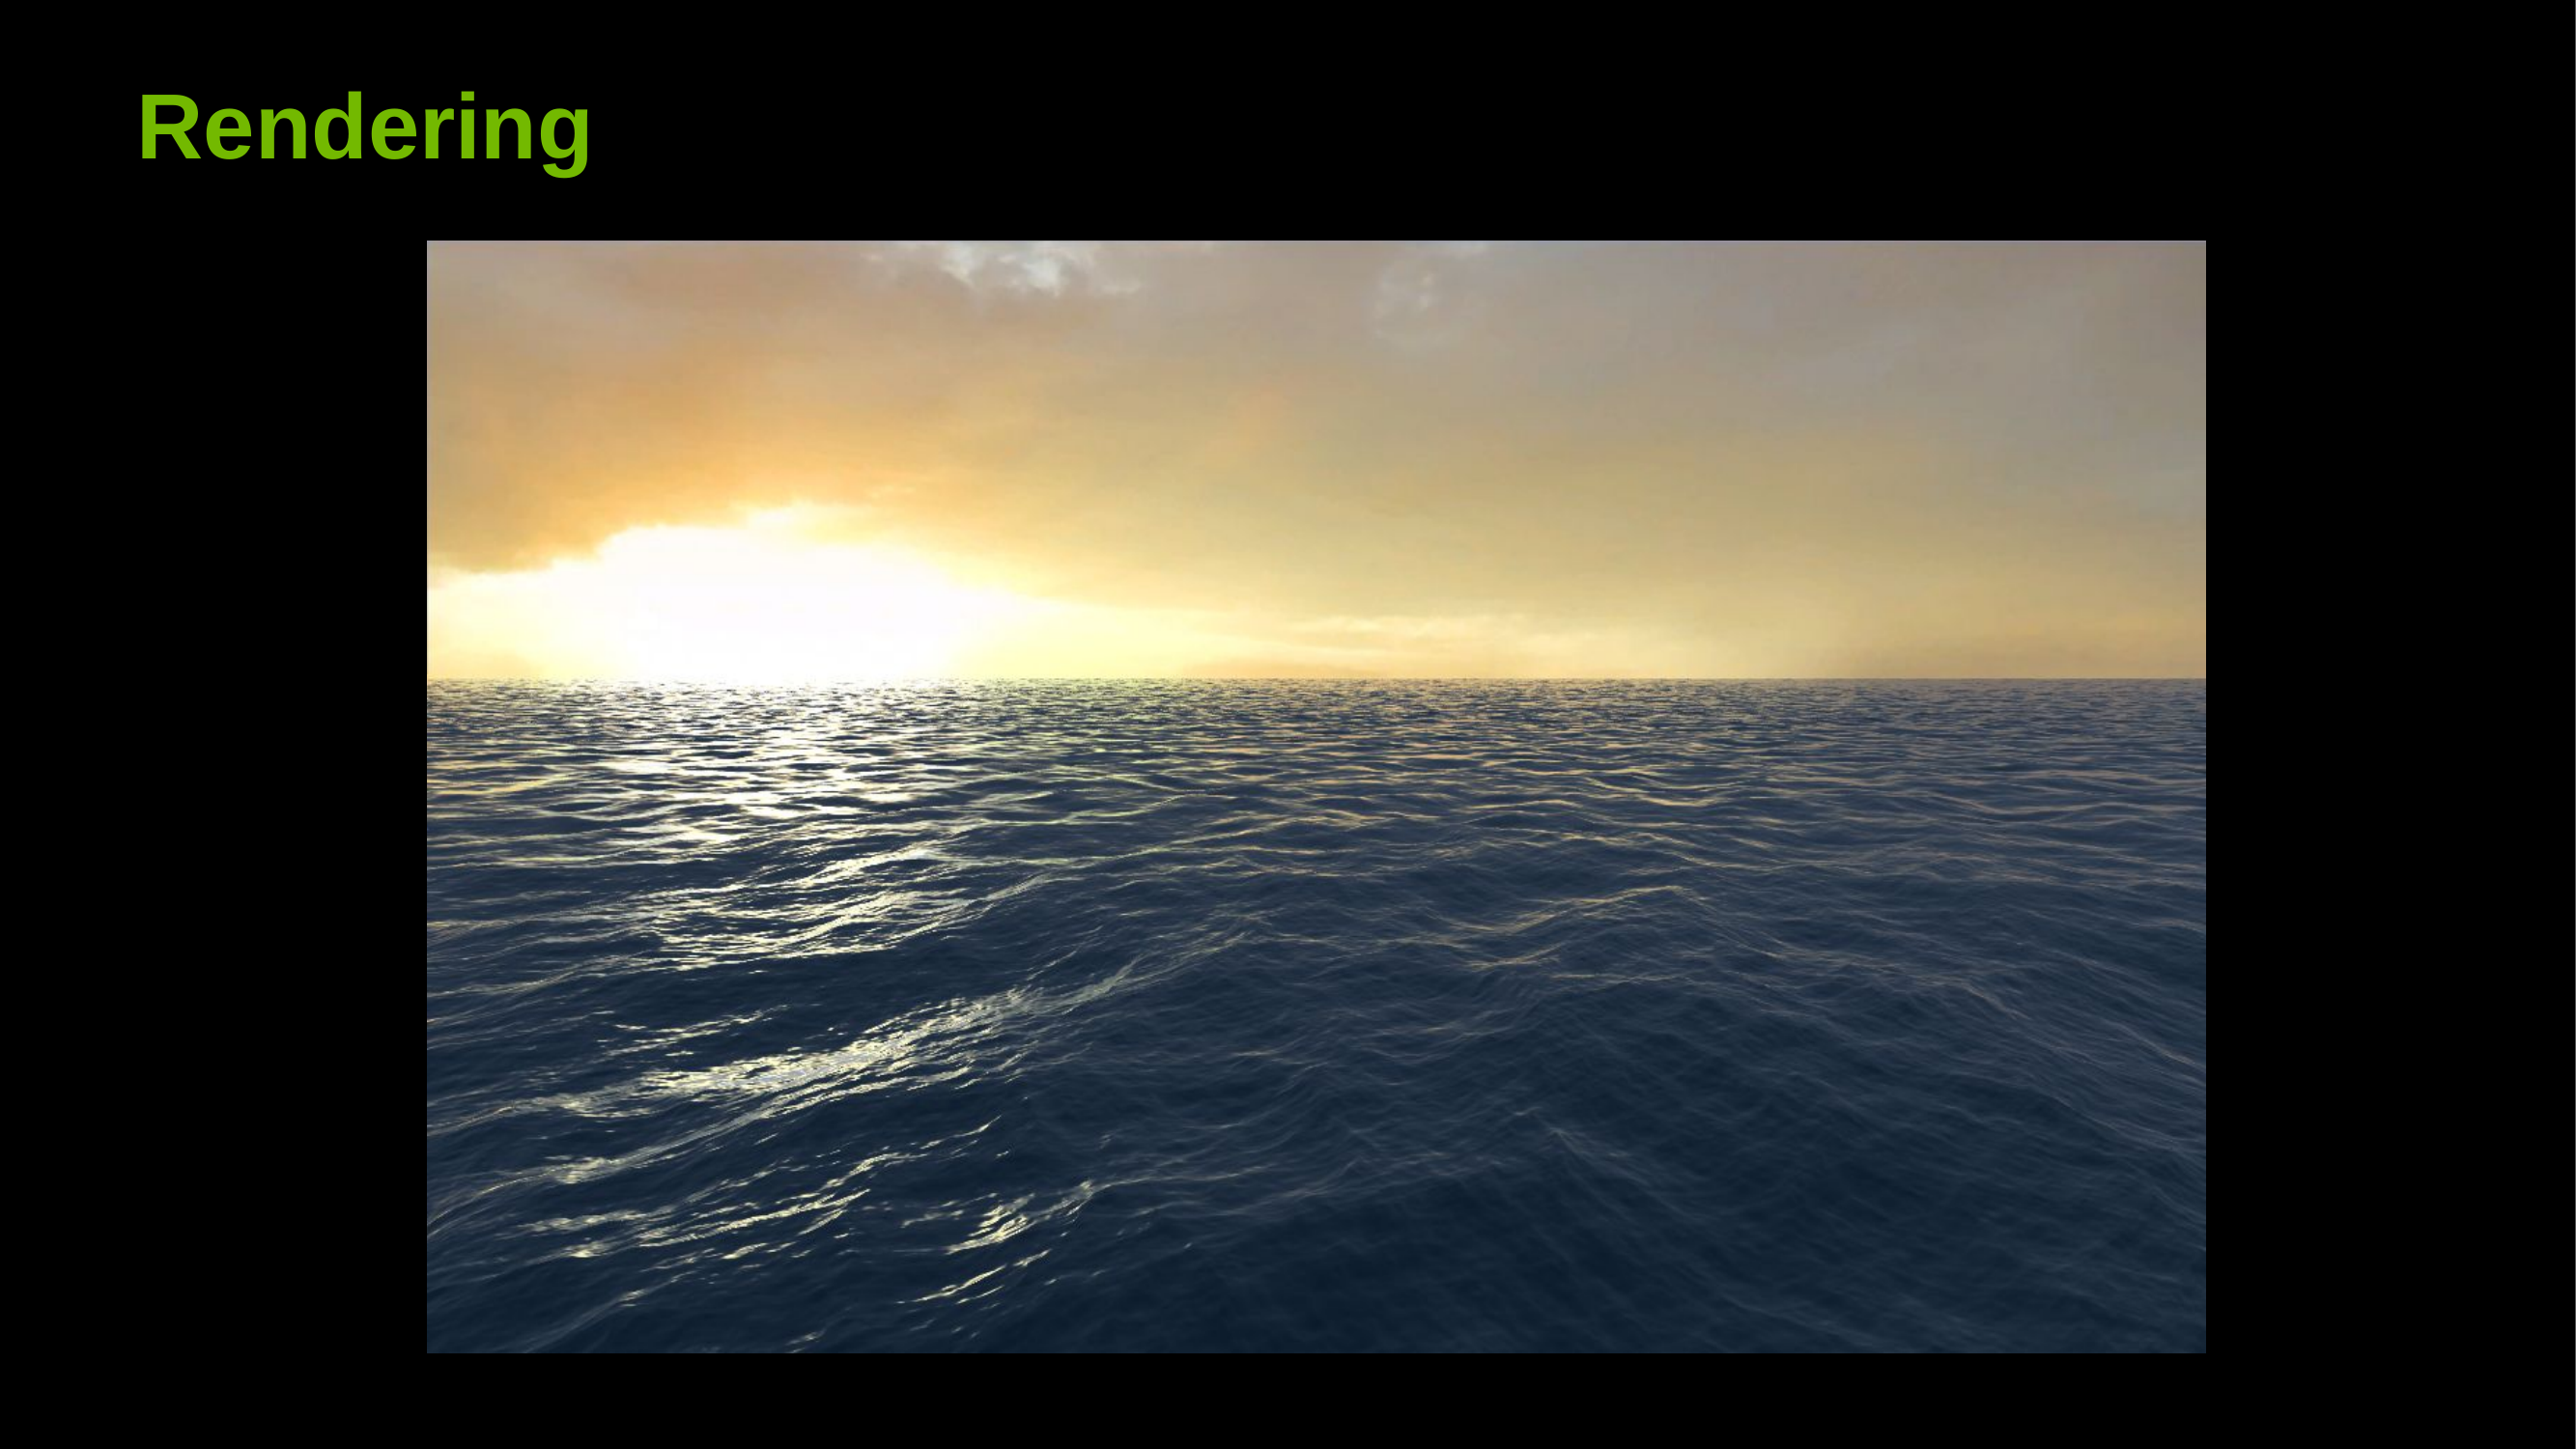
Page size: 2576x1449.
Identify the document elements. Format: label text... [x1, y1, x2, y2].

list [427, 241, 2206, 1353]
title Rendering [127, 57, 2290, 339]
